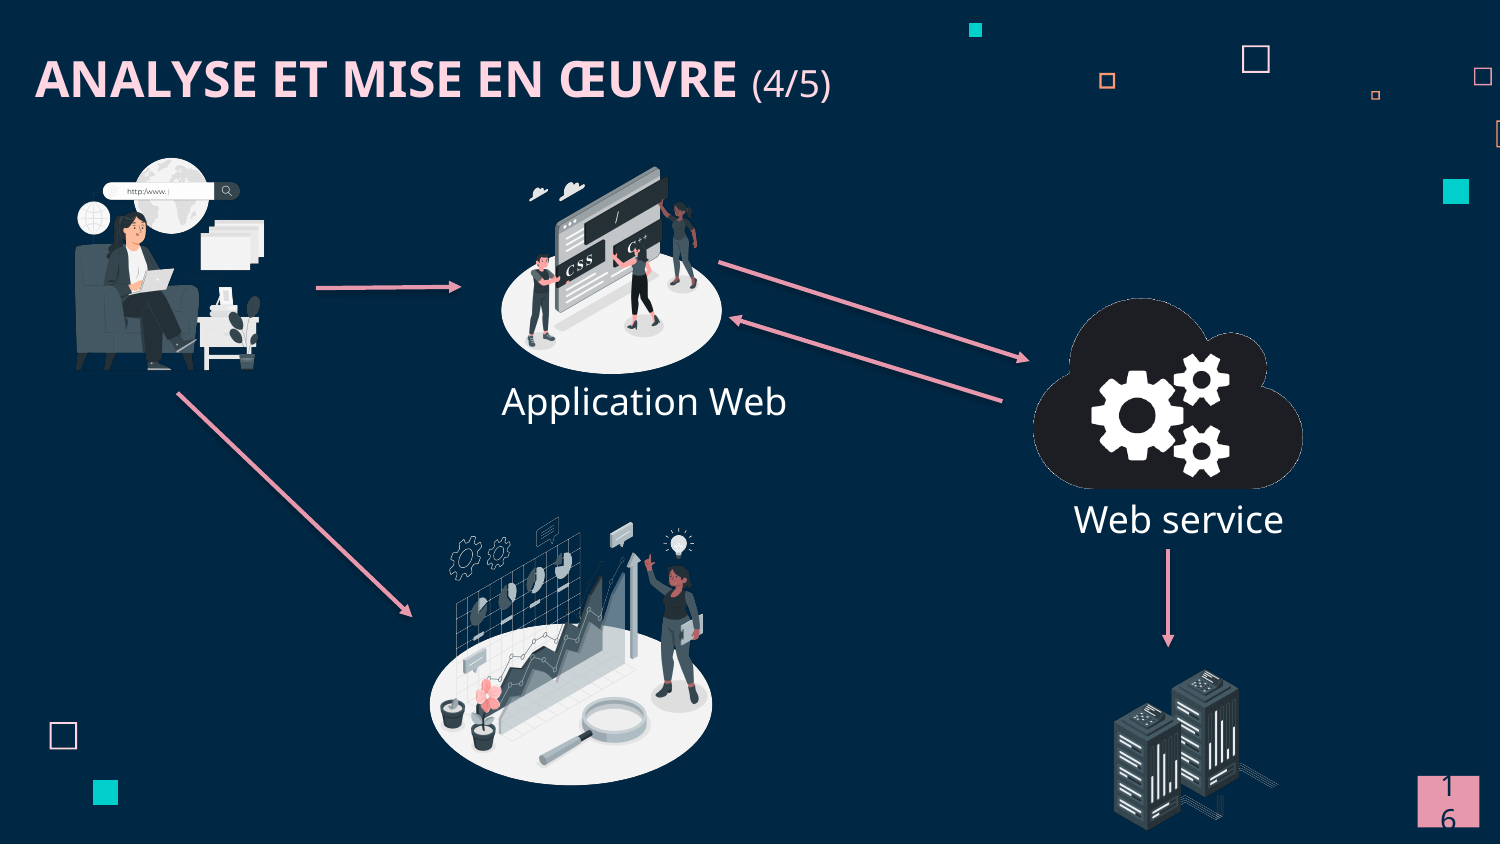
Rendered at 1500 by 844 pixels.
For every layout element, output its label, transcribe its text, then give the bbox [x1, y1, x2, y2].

picture [50, 147, 283, 380]
picture [1089, 647, 1334, 844]
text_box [734, 261, 1030, 362]
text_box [728, 316, 1003, 402]
picture [424, 500, 719, 795]
text_box ANALYSE ET MISE EN ŒUVRE (4/5) [20, 34, 899, 123]
text_box Application Web [486, 370, 810, 431]
picture [1033, 296, 1304, 489]
text_box Web service [1058, 490, 1308, 549]
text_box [177, 392, 413, 618]
picture [494, 145, 729, 380]
text_box 16 [1417, 775, 1480, 828]
